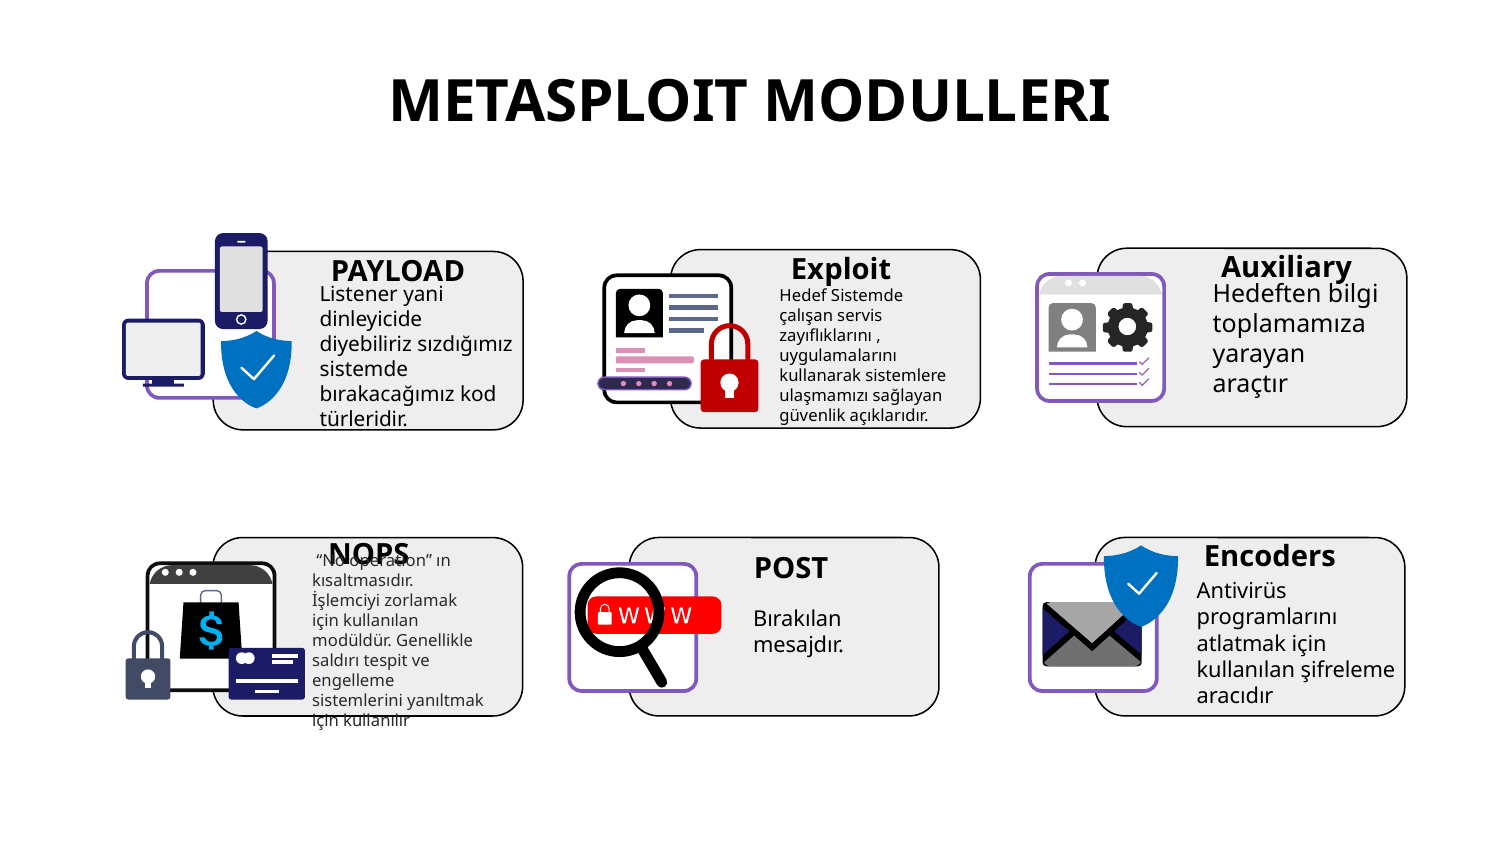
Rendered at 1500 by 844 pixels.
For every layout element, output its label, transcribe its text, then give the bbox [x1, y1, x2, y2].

title METASPLOIT MODULLERI [75, 48, 1425, 142]
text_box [121, 232, 524, 430]
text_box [779, 252, 964, 389]
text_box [567, 537, 940, 717]
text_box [597, 249, 981, 429]
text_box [1212, 250, 1394, 371]
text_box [1027, 537, 1405, 717]
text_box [1196, 556, 1406, 670]
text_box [311, 537, 502, 674]
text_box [125, 537, 523, 717]
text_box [752, 551, 927, 664]
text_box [1034, 248, 1407, 427]
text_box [319, 250, 531, 399]
